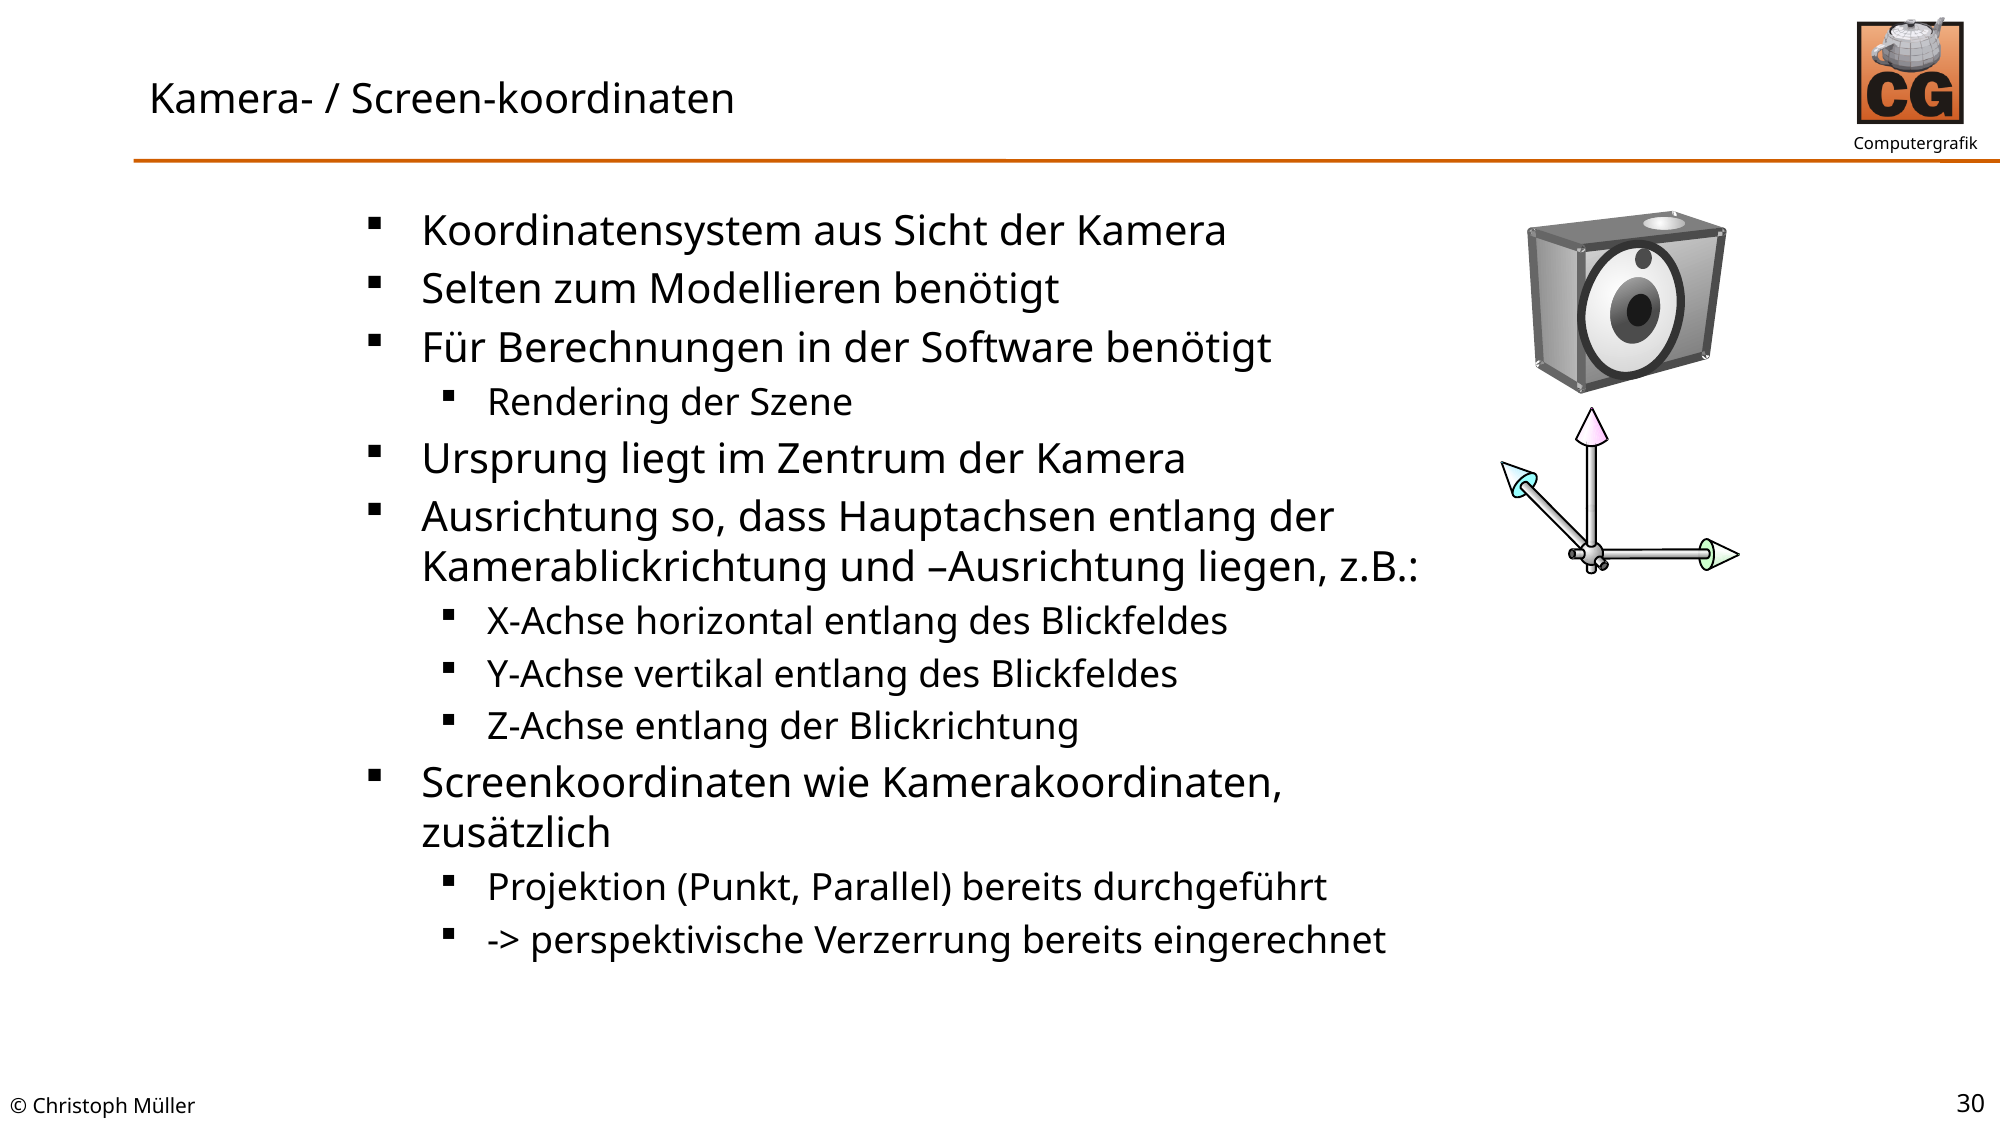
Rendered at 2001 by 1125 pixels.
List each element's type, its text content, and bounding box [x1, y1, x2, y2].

picture [1490, 398, 1751, 581]
title Kamera- / Screen-koordinaten [133, 42, 1457, 151]
list Koordinatensystem aus Sicht der Kamera Selten zum Modellieren benötigt Für Berechnungen in der Software benötigt Rendering der Szene Ursprung liegt im Zentrum der Kamera Ausrichtung so, dass Hauptachsen entlang der Kamerablickrichtung und –Ausrichtung liegen, z.B.: X-Achse horizontal entlang des Blickfeldes Y-Achse vertikal entlang des Blickfeldes Z-Achse entlang der Blickrichtung Screenkoordinaten wie Kamerakoordinaten, zusätzlich Projektion (Punkt, Parallel) bereits durchgeführt -> perspektivische Verzerrung bereits eingerechnet [349, 196, 1446, 1059]
picture [1850, 15, 1970, 130]
picture [1527, 210, 1727, 394]
